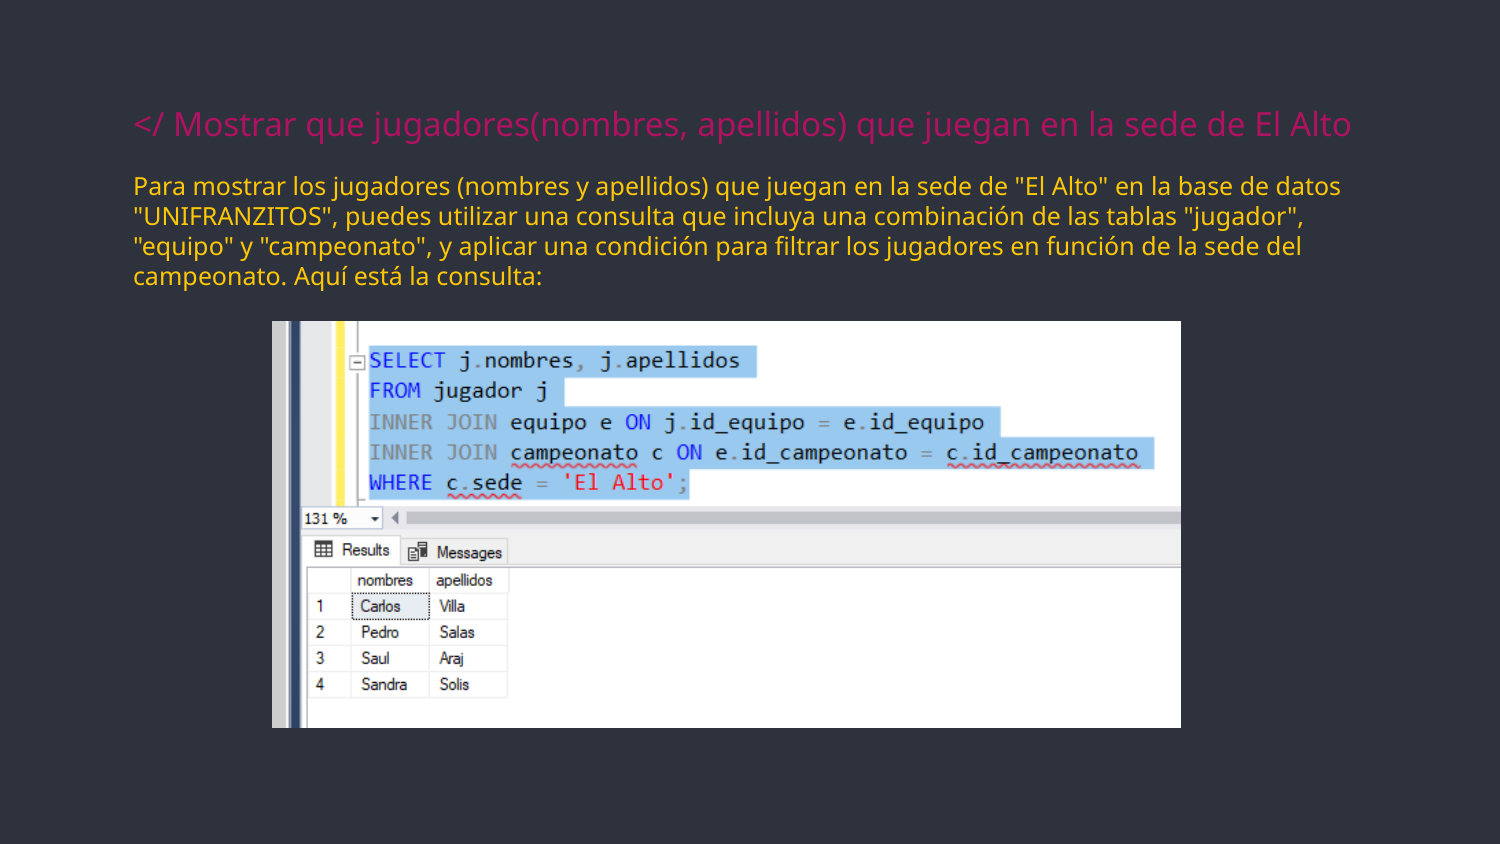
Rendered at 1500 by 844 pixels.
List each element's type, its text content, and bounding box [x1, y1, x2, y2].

text_box Para mostrar los jugadores (nombres y apellidos) que juegan en la sede de "El Alto" en la base de datos "UNIFRANZITOS", puedes utilizar una consulta que incluya una combinación de las tablas "jugador", "equipo" y "campeonato", y aplicar una condición para filtrar los jugadores en función de la sede del campeonato. Aquí está la consulta: [118, 155, 1382, 382]
picture [271, 321, 1182, 728]
title </ Mostrar que jugadores(nombres, apellidos) que juegan en la sede de El Alto [118, 88, 1382, 155]
